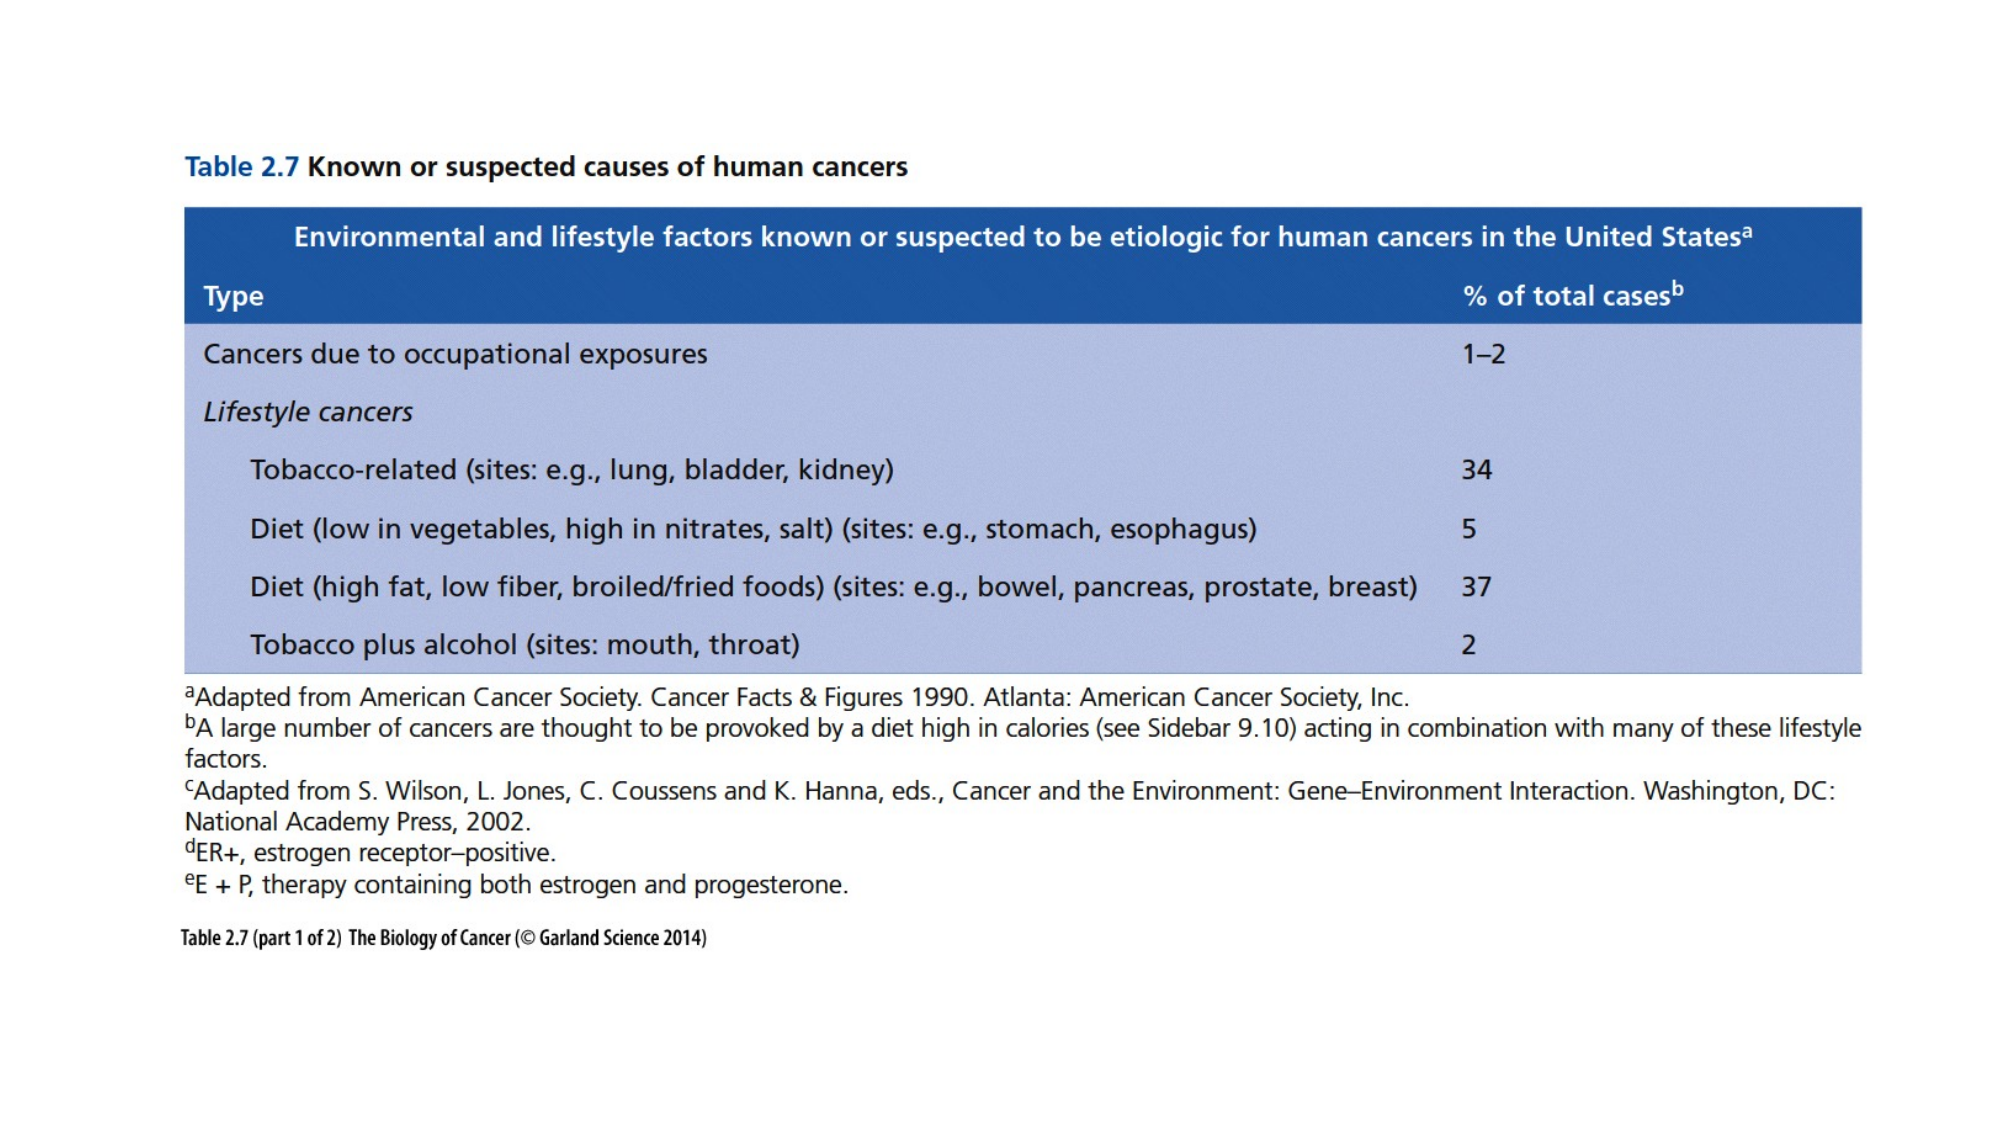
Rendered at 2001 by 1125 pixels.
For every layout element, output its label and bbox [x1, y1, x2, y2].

picture [171, 143, 1875, 955]
